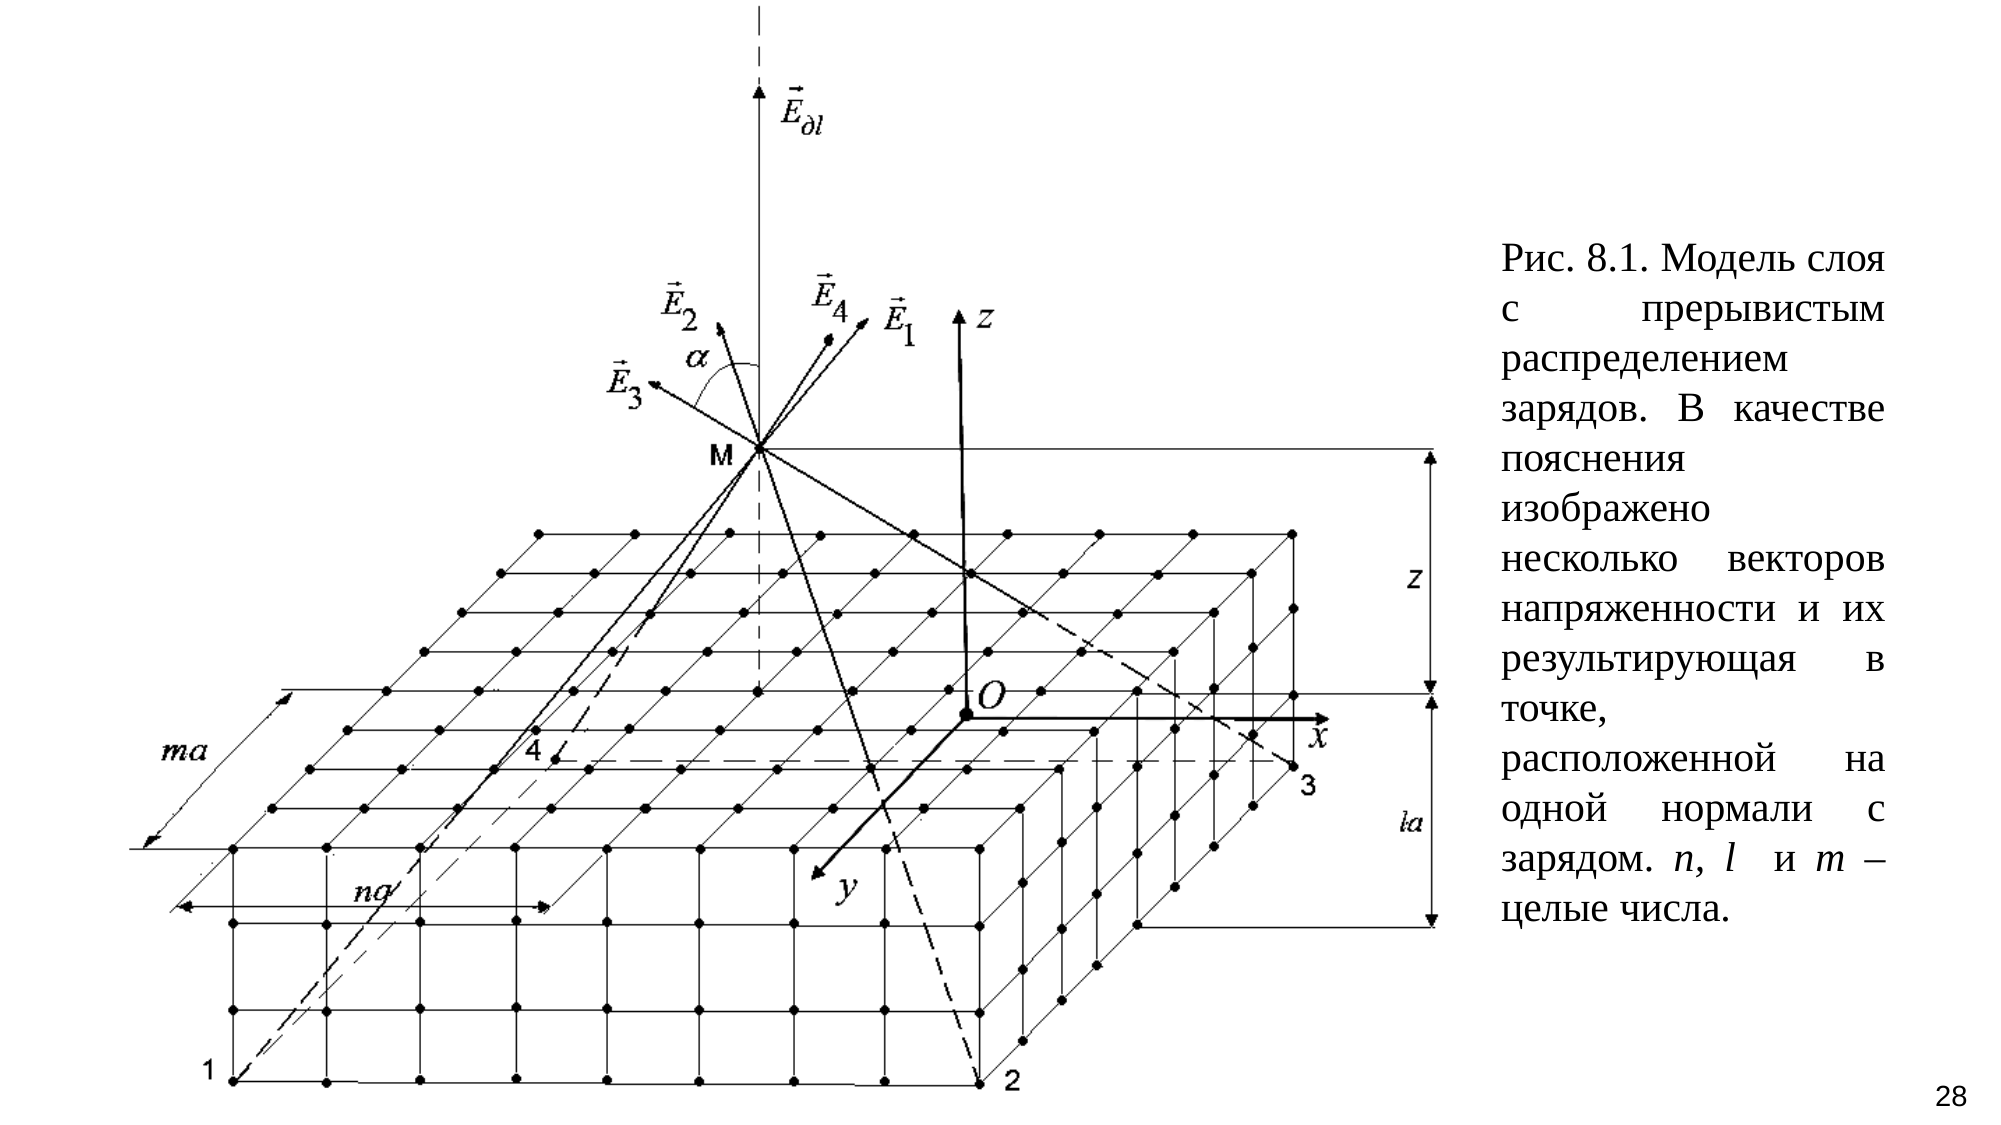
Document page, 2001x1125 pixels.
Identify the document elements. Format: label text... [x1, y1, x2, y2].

text_box 28 [1917, 1070, 1983, 1125]
text_box Рис. 8.1. Модель слоя с прерывистым распределением зарядов. В качестве пояснения изображено несколько векторов напряженности и их результирующая в точке, расположенной на одной нормали с зарядом. n, l и m – целые числа. [1487, 222, 1901, 938]
picture [128, 2, 1487, 1123]
